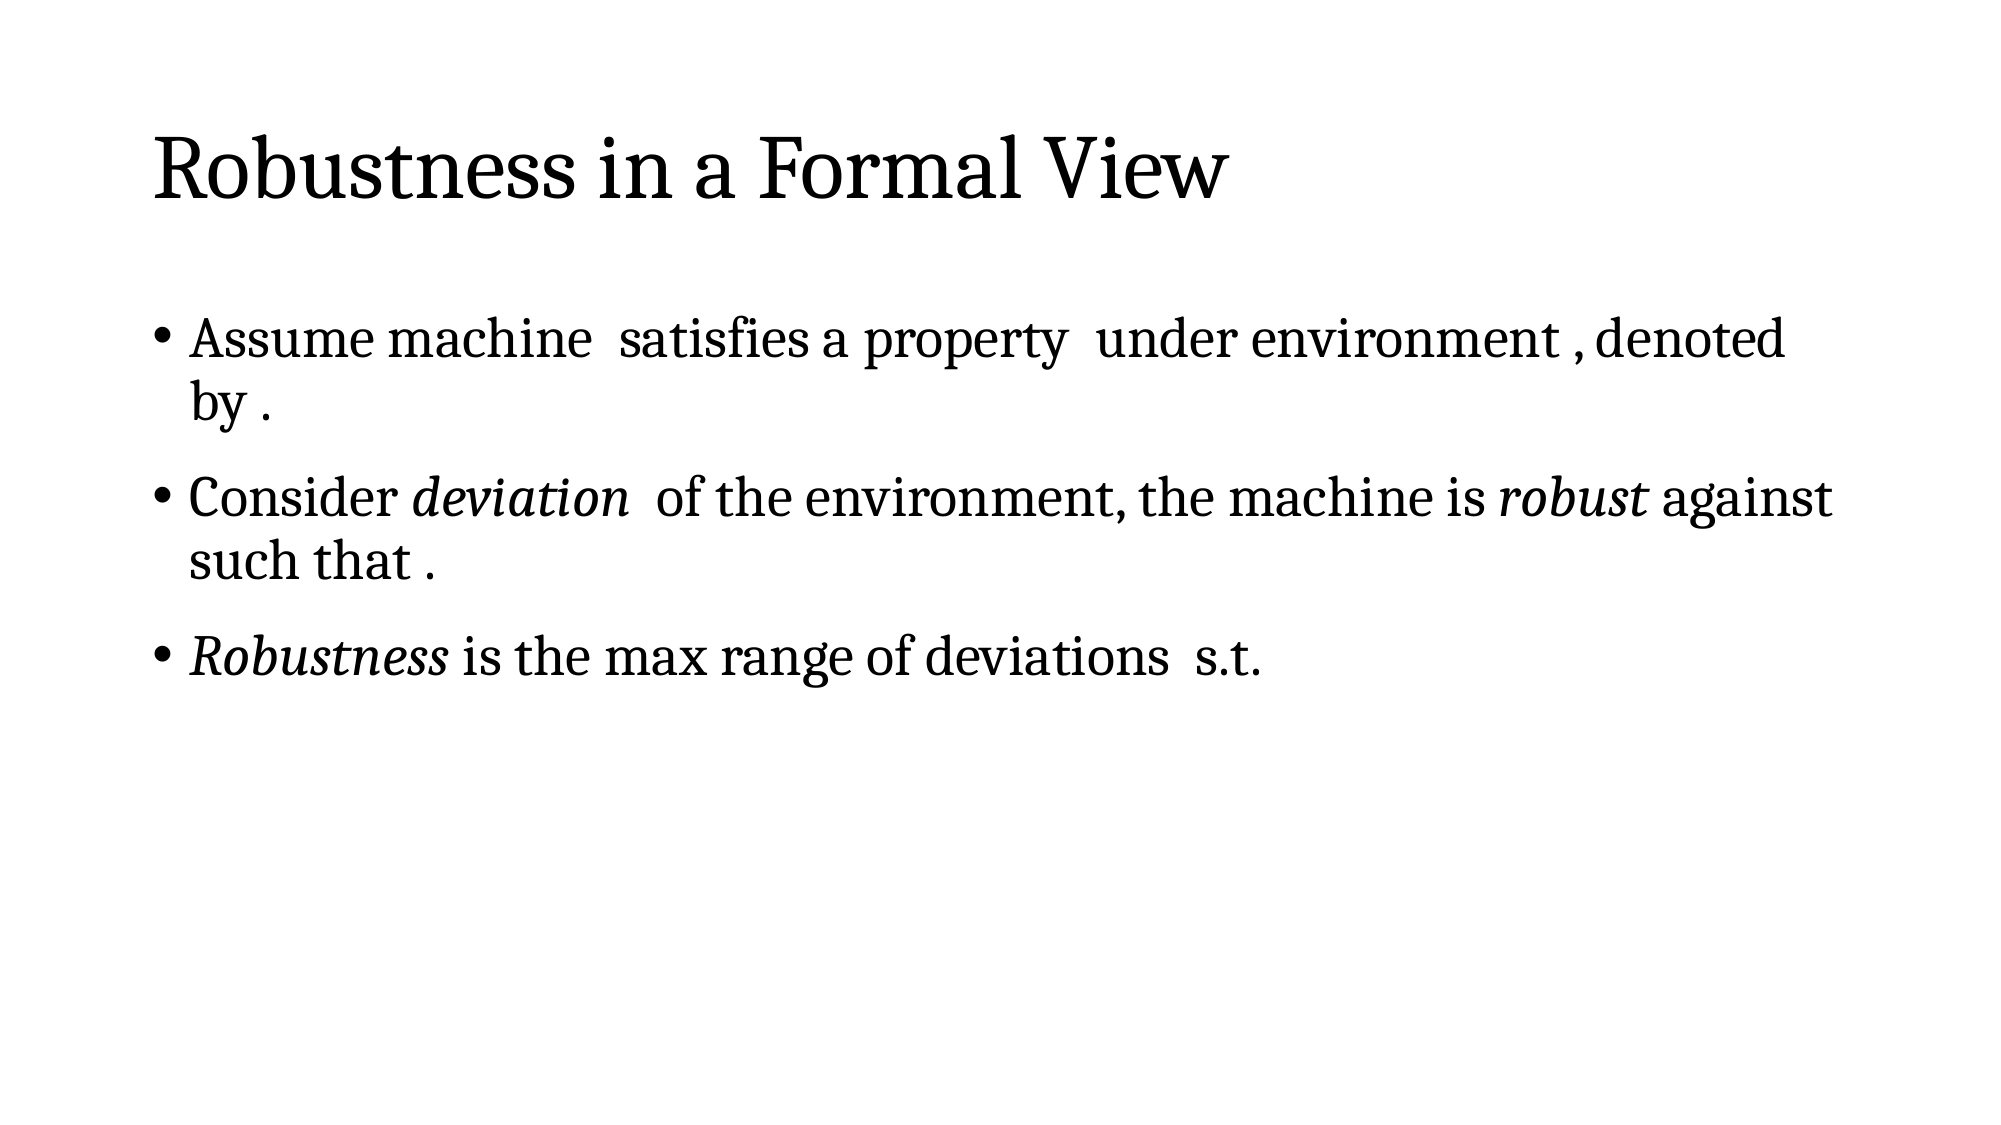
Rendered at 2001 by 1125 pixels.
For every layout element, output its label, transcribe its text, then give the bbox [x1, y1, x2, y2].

title Robustness in a Formal View [137, 59, 1863, 278]
